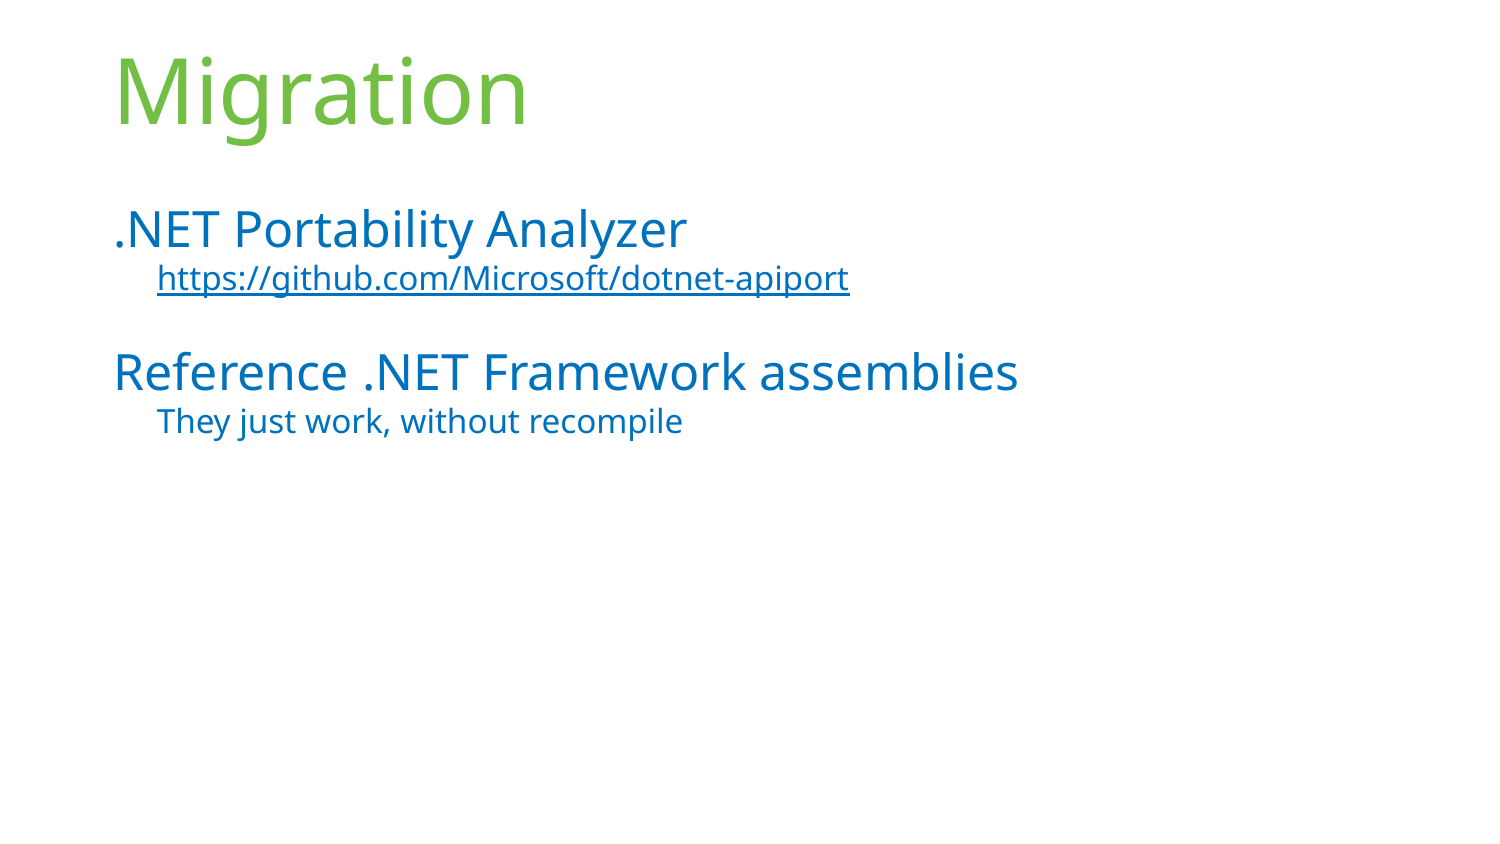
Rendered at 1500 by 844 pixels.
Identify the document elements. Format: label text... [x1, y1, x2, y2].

list .NET Portability Analyzer https://github.com/Microsoft/dotnet-apiport Reference .NET Framework assemblies They just work, without recompile [112, 197, 1459, 844]
title Migration [112, 32, 1459, 144]
